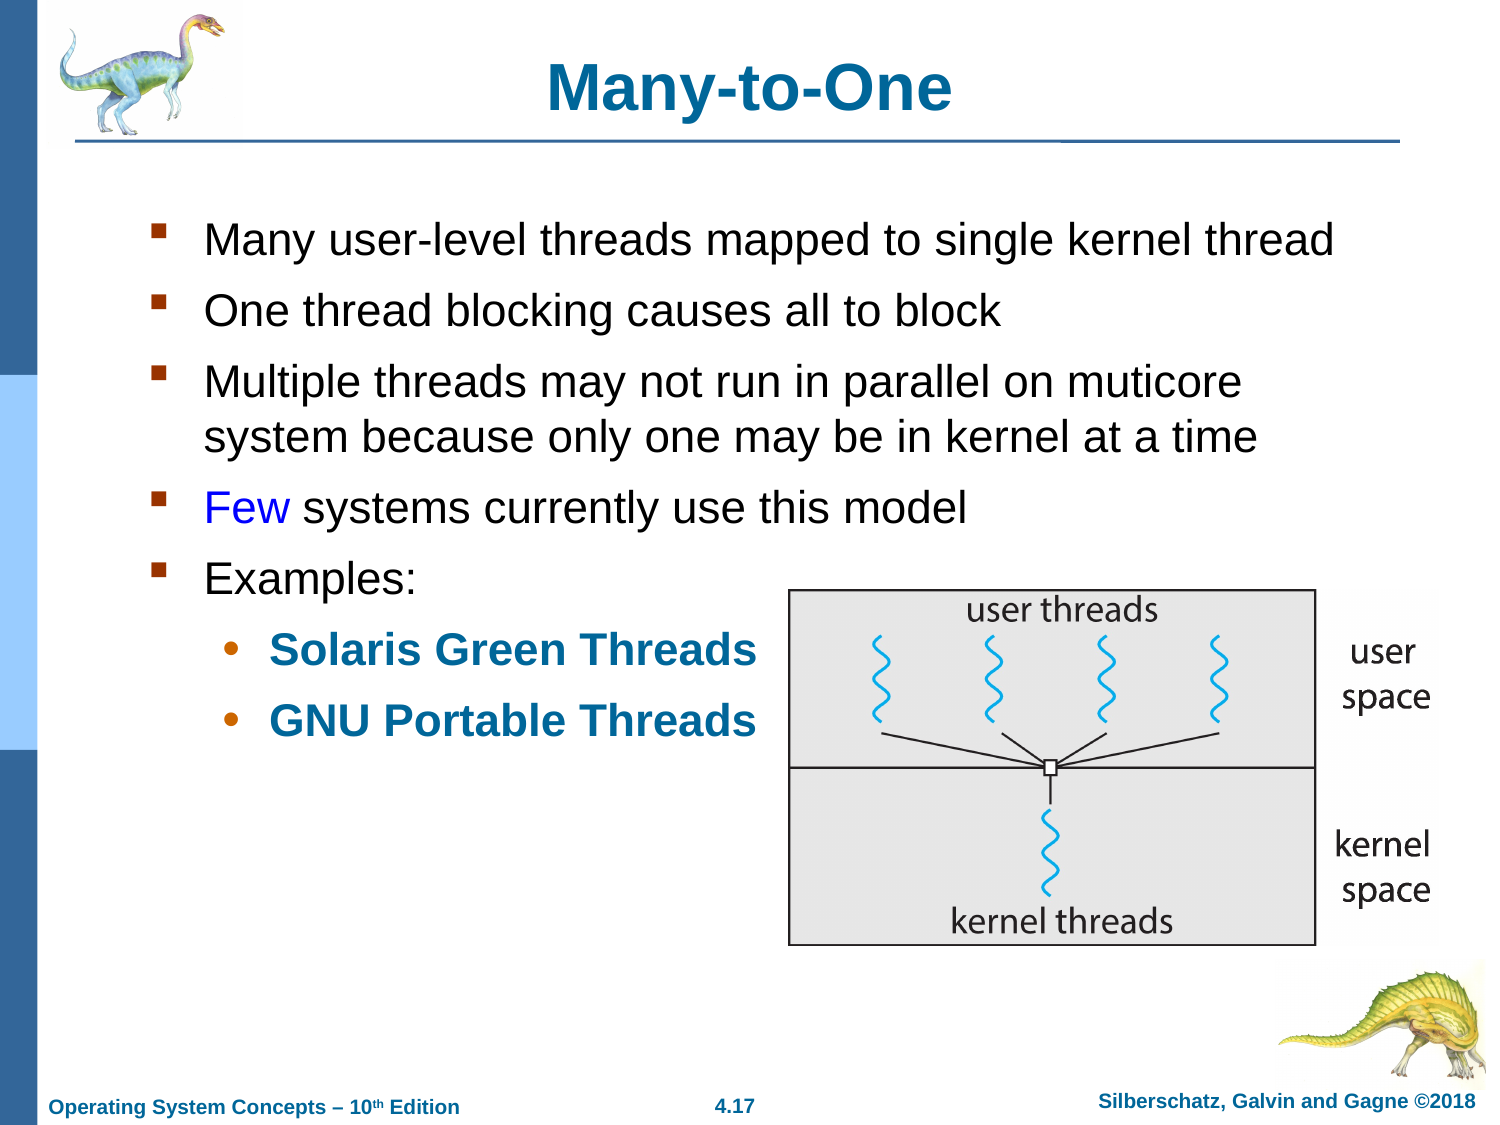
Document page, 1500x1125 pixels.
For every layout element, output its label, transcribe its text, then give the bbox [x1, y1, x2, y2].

picture [1275, 959, 1486, 1090]
list Many user-level threads mapped to single kernel thread One thread blocking causes all to block Multiple threads may not run in parallel on muticore system because only one may be in kernel at a time Few systems currently use this model Examples: Solaris Green Threads GNU Portable Threads [132, 202, 1399, 946]
picture [46, 0, 243, 149]
picture [788, 589, 1439, 946]
title Many-to-One [75, 36, 1425, 132]
